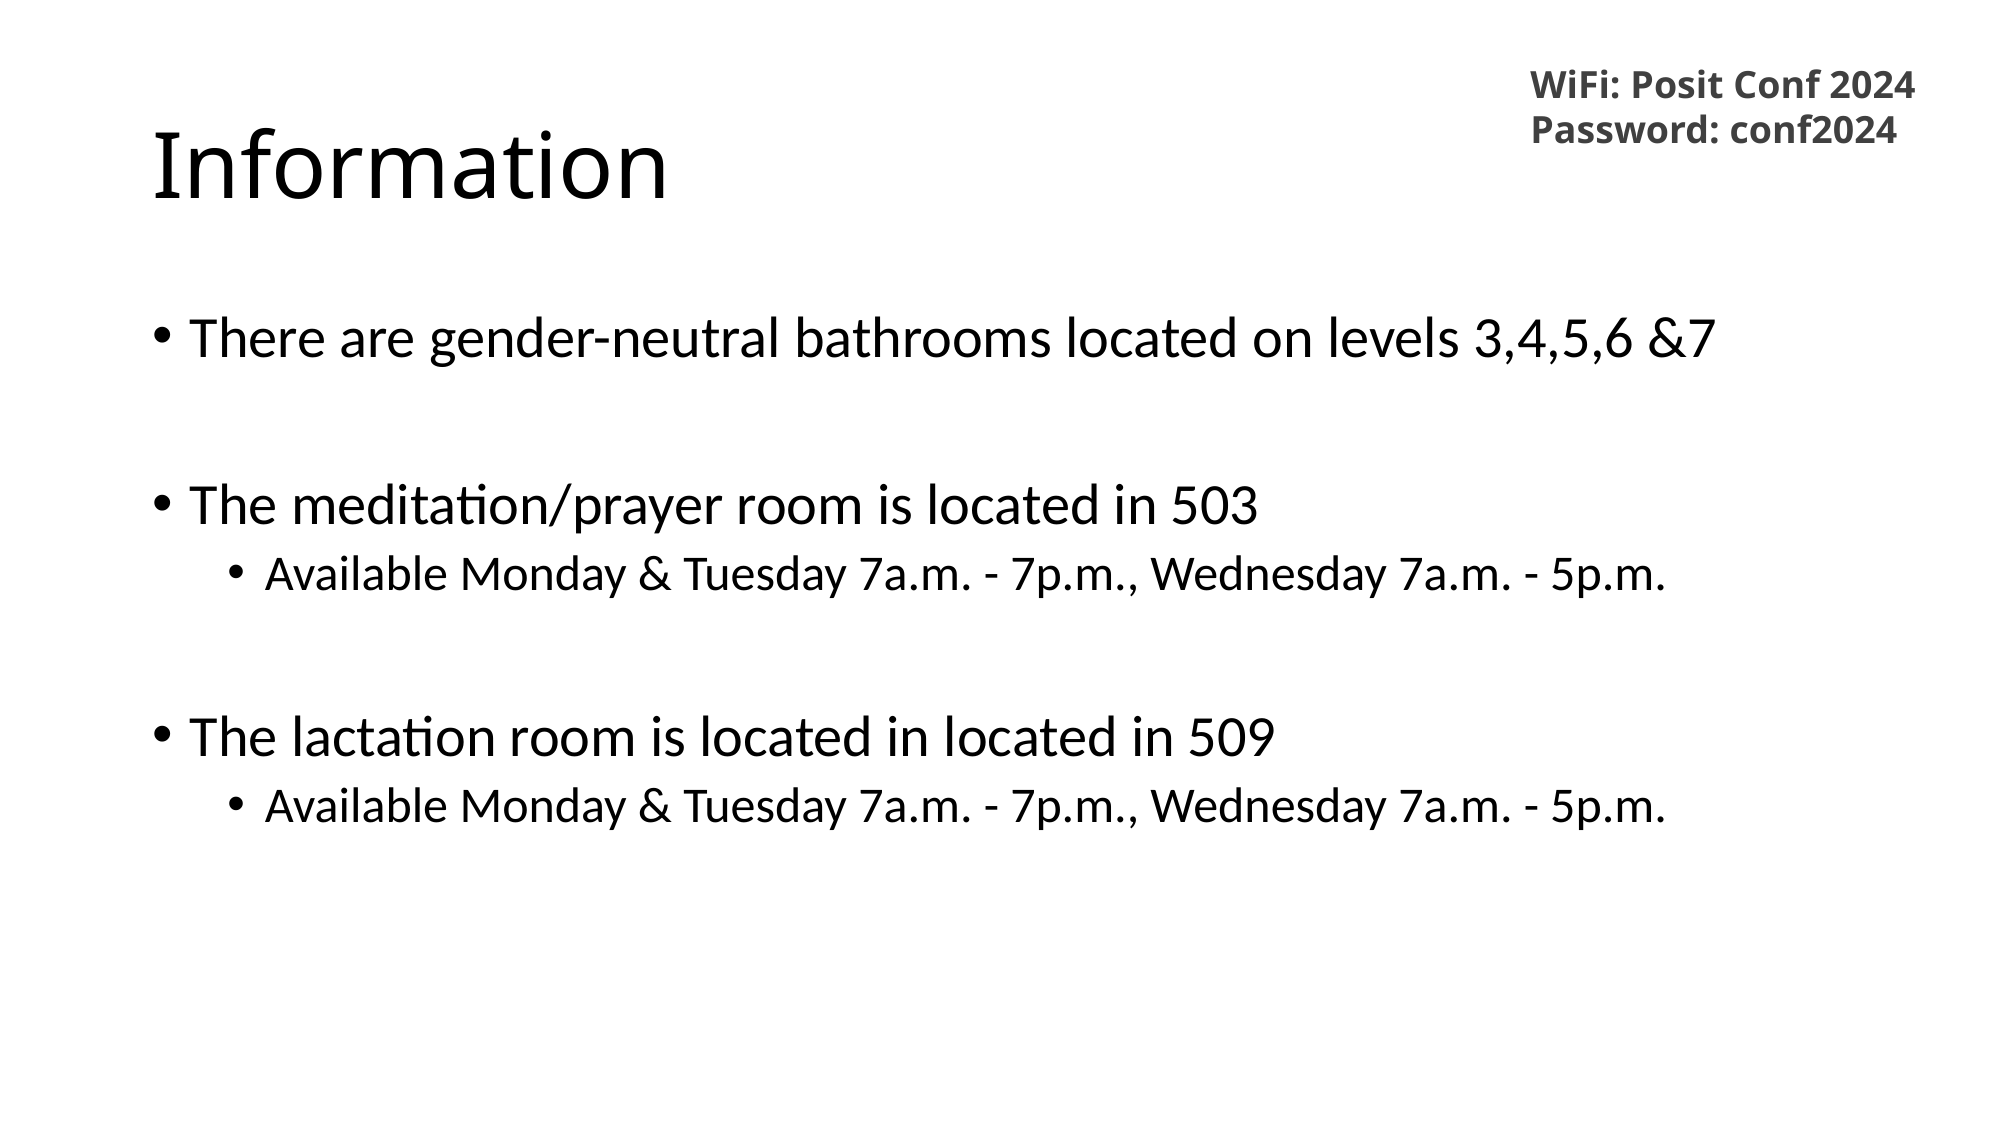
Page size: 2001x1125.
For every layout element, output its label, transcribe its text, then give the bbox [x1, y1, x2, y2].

text_box WiFi: Posit Conf 2024 Password: conf2024 [1515, 53, 1936, 158]
list There are gender-neutral bathrooms located on levels 3,4,5,6 &7 The meditation/prayer room is located in 503 Available Monday & Tuesday 7a.m. - 7p.m., Wednesday 7a.m. - 5p.m. The lactation room is located in located in 509 Available Monday & Tuesday 7a.m. - 7p.m., Wednesday 7a.m. - 5p.m. [137, 299, 1863, 1066]
title Information [137, 59, 1863, 278]
